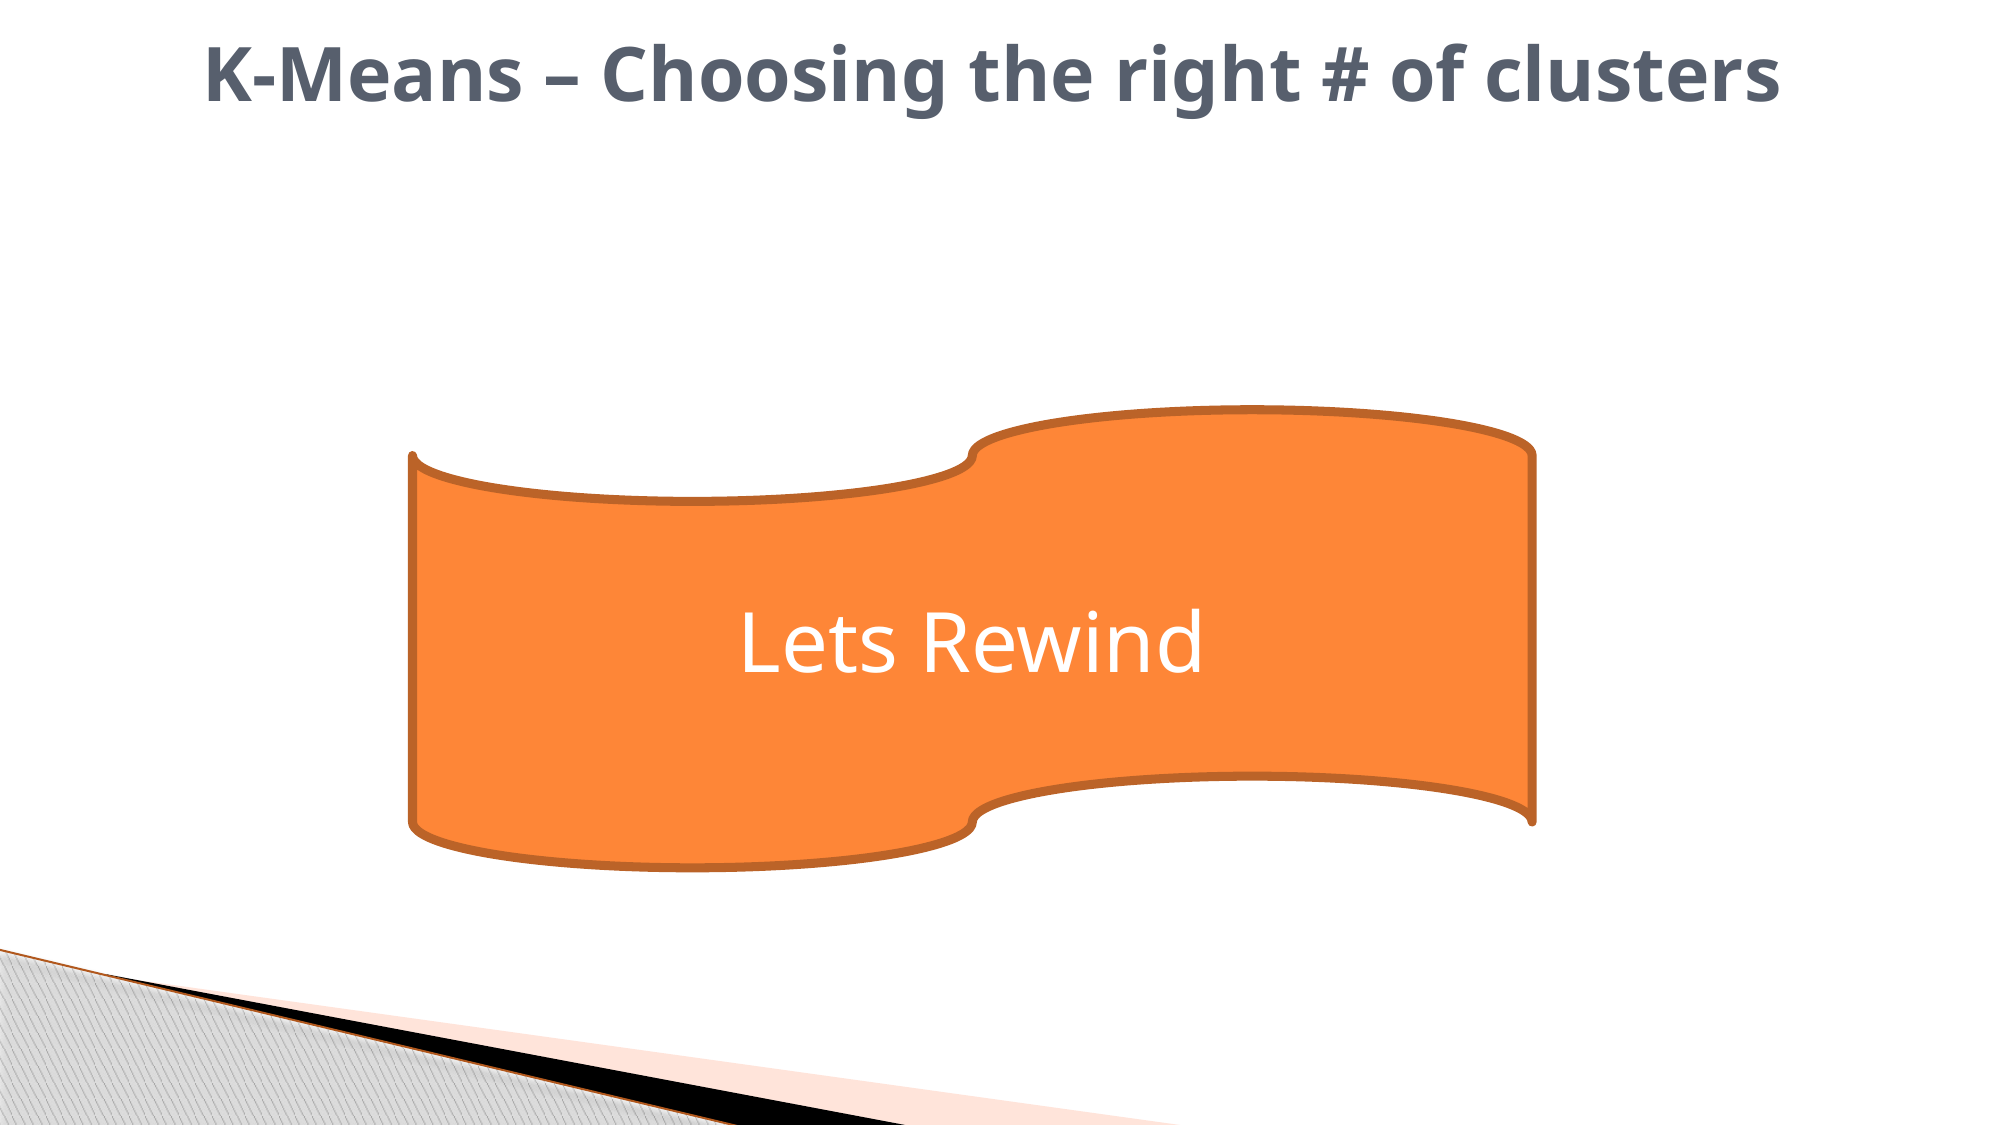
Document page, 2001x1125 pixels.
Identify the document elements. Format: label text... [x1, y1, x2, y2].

title K-Means – Choosing the right # of clusters [187, 13, 1813, 129]
text_box Lets Rewind [407, 405, 1537, 873]
